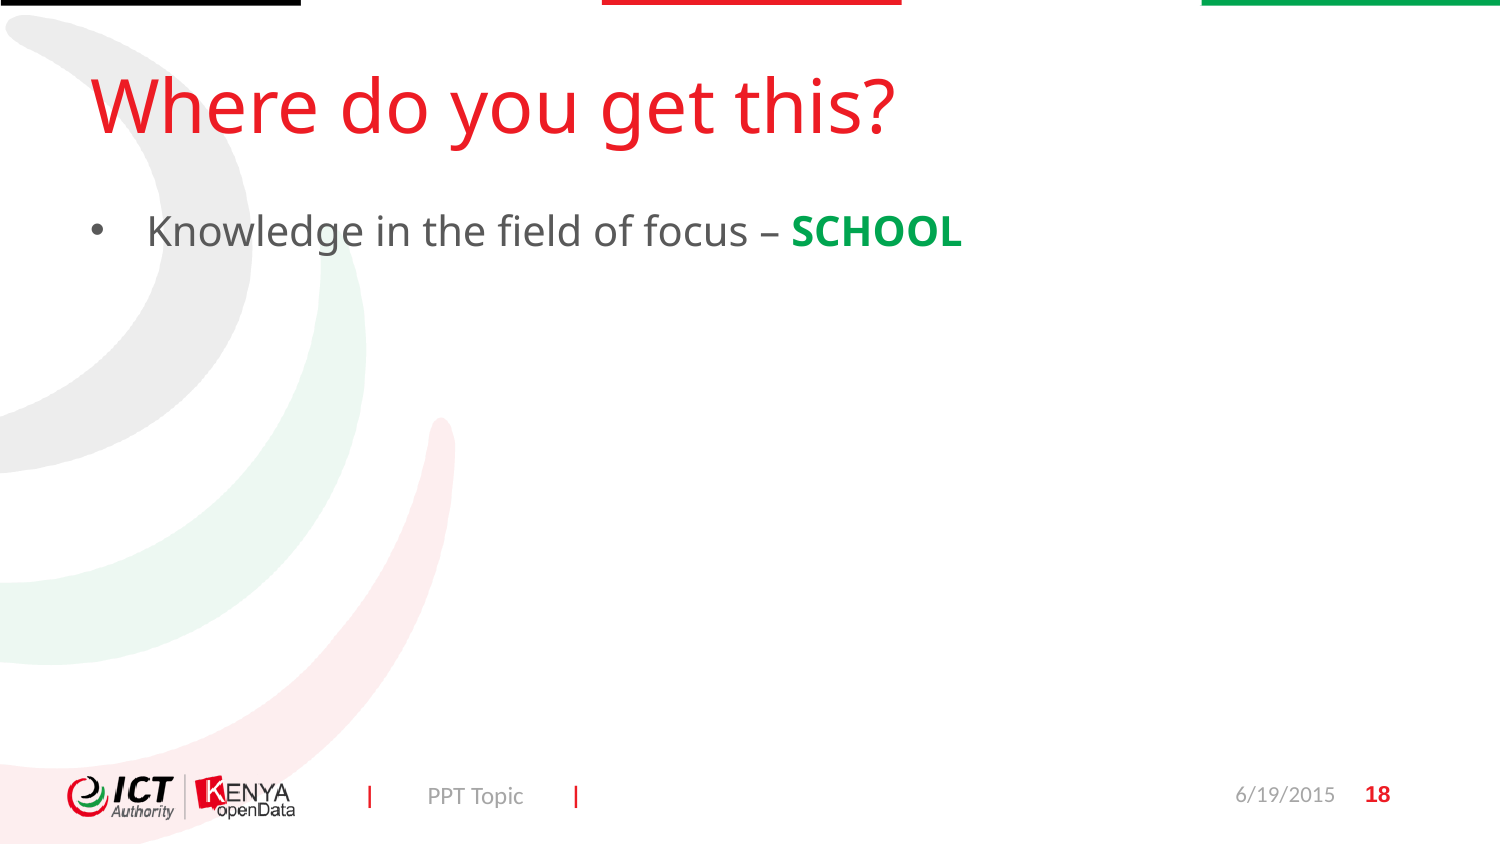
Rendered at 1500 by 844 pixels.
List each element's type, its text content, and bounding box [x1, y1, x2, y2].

title Where do you get this? [75, 33, 1263, 175]
picture [0, 15, 463, 844]
list Knowledge in the field of focus – SCHOOL [75, 196, 1425, 754]
